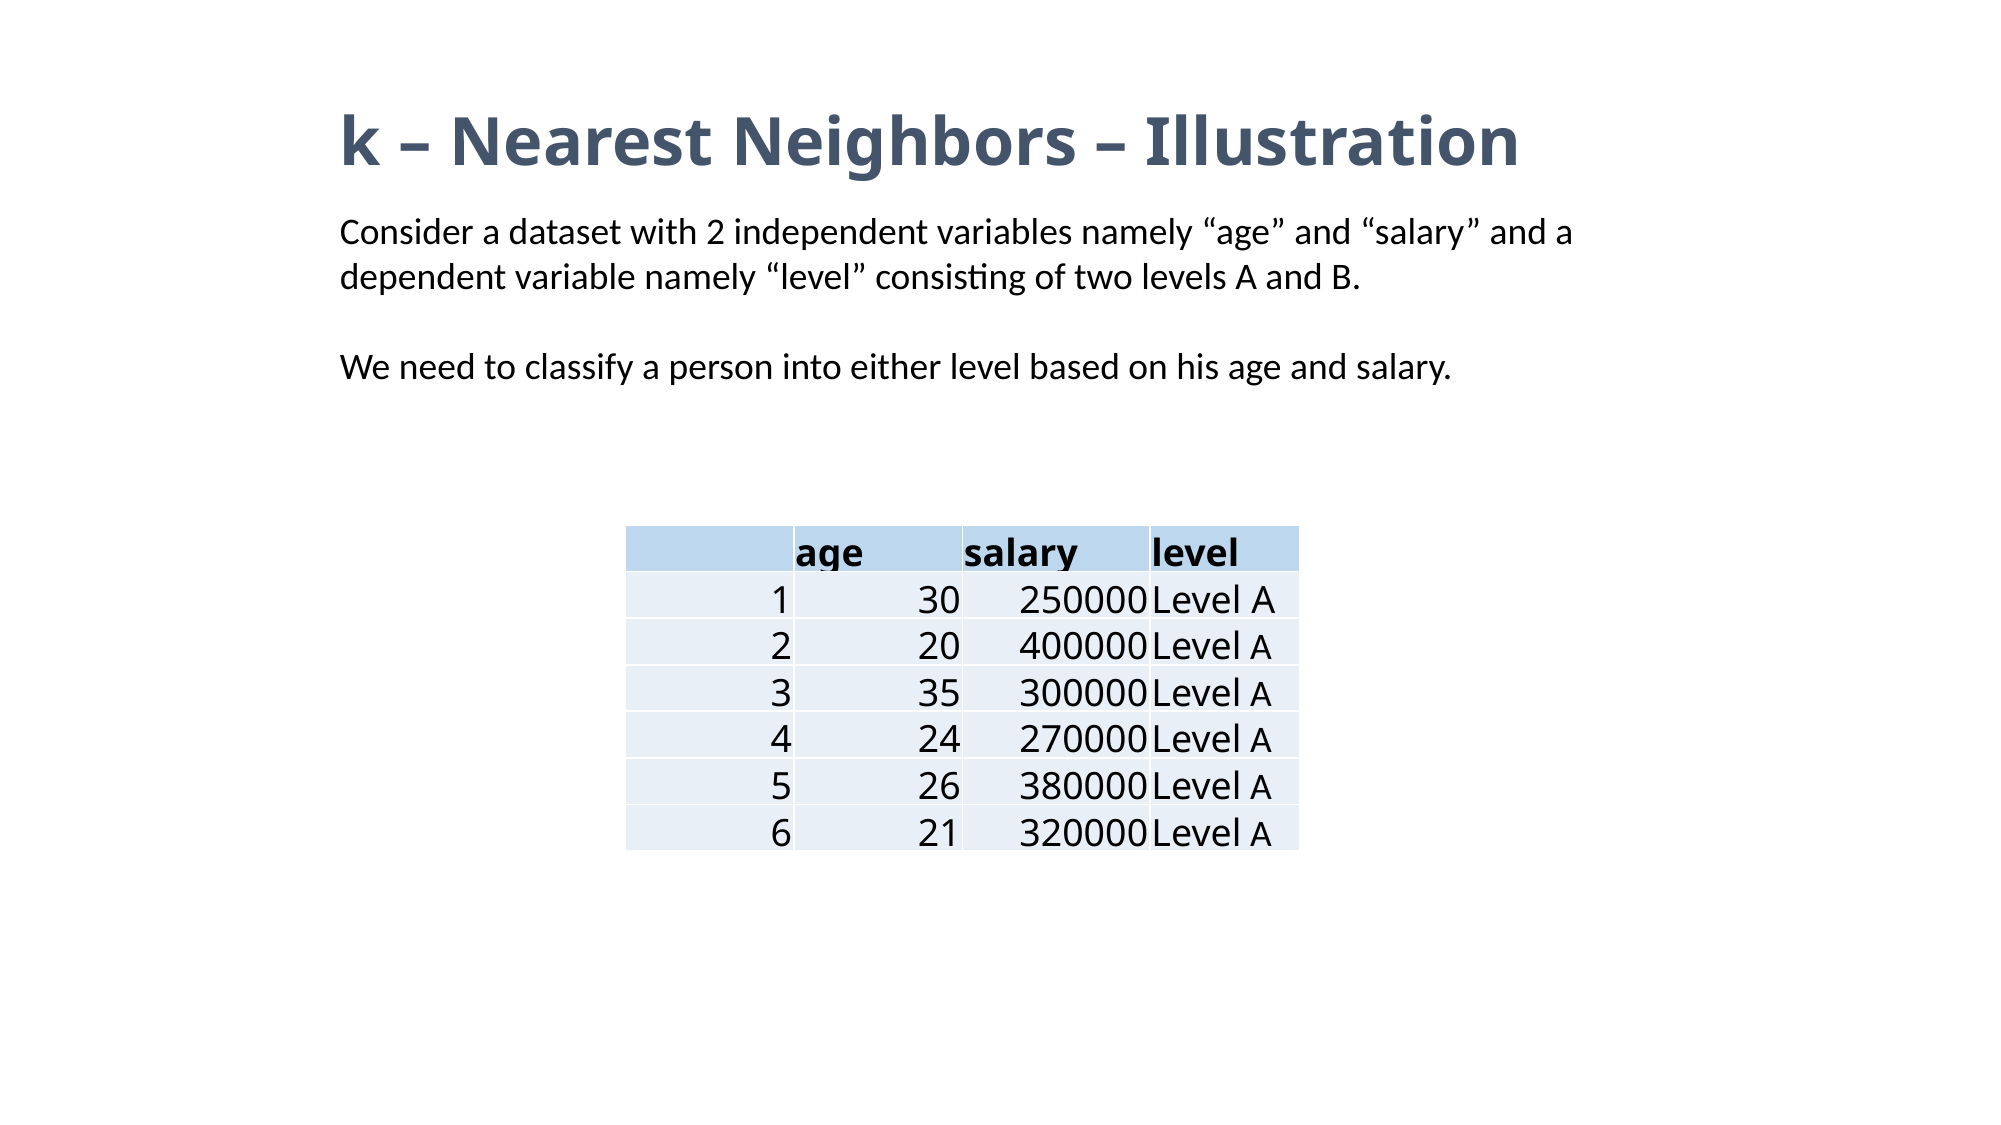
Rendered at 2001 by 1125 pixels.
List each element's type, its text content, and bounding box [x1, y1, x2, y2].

table_cell 3 [626, 666, 793, 710]
table_cell Level A [1151, 805, 1299, 850]
table_header level [1151, 526, 1299, 571]
table_cell 380000 [963, 759, 1149, 804]
table_cell 320000 [963, 805, 1149, 850]
table_header [626, 526, 793, 571]
table_cell 35 [795, 666, 962, 710]
table_cell 250000 [963, 572, 1149, 617]
table_cell 1 [626, 572, 793, 617]
table_header salary [963, 526, 1149, 571]
text_box Consider a dataset with 2 independent variables namely “age” and “salary” and a dependent variable namely “level” consisting of two levels A and B. We need to classify a person into either level based on his age and salary. [324, 199, 1650, 485]
table_cell 4 [626, 712, 793, 757]
text_box k – Nearest Neighbors – Illustration [324, 45, 1675, 233]
table_cell Level A [1151, 619, 1299, 664]
table_cell Level A [1151, 759, 1299, 804]
table_cell Level A [1151, 572, 1299, 617]
table_cell Level A [1151, 666, 1299, 710]
table_cell 26 [795, 759, 962, 804]
table_cell 400000 [963, 619, 1149, 664]
table_cell 30 [795, 572, 962, 617]
table_cell 21 [795, 805, 962, 850]
table_cell 20 [795, 619, 962, 664]
table_cell 6 [626, 805, 793, 850]
table_cell 5 [626, 759, 793, 804]
table_cell Level A [1151, 712, 1299, 757]
table_cell 2 [626, 619, 793, 664]
table_header age [795, 526, 962, 571]
table_cell 24 [795, 712, 962, 757]
table_cell 270000 [963, 712, 1149, 757]
table_cell 300000 [963, 666, 1149, 710]
